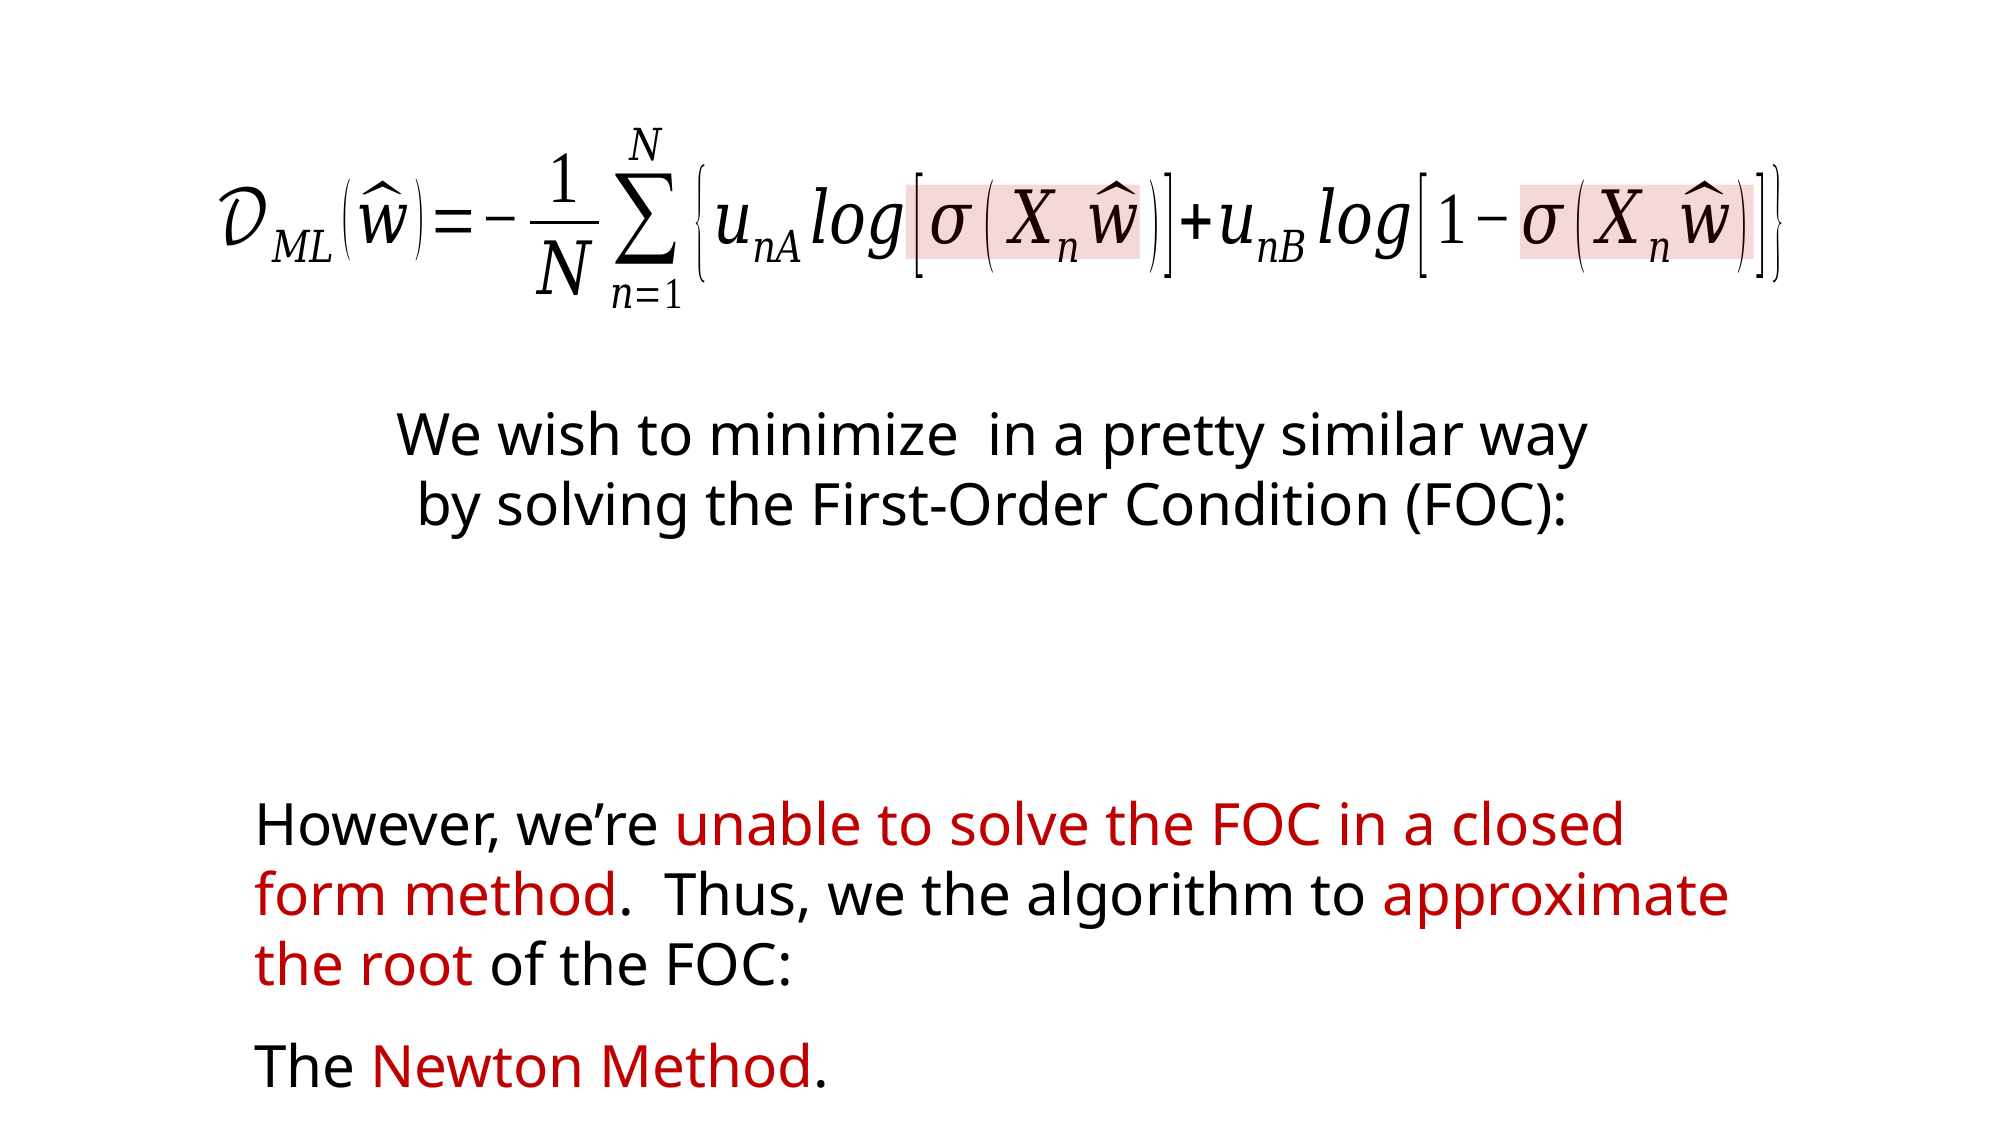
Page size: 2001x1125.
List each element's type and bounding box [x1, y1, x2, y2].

text_box [214, 119, 1786, 319]
